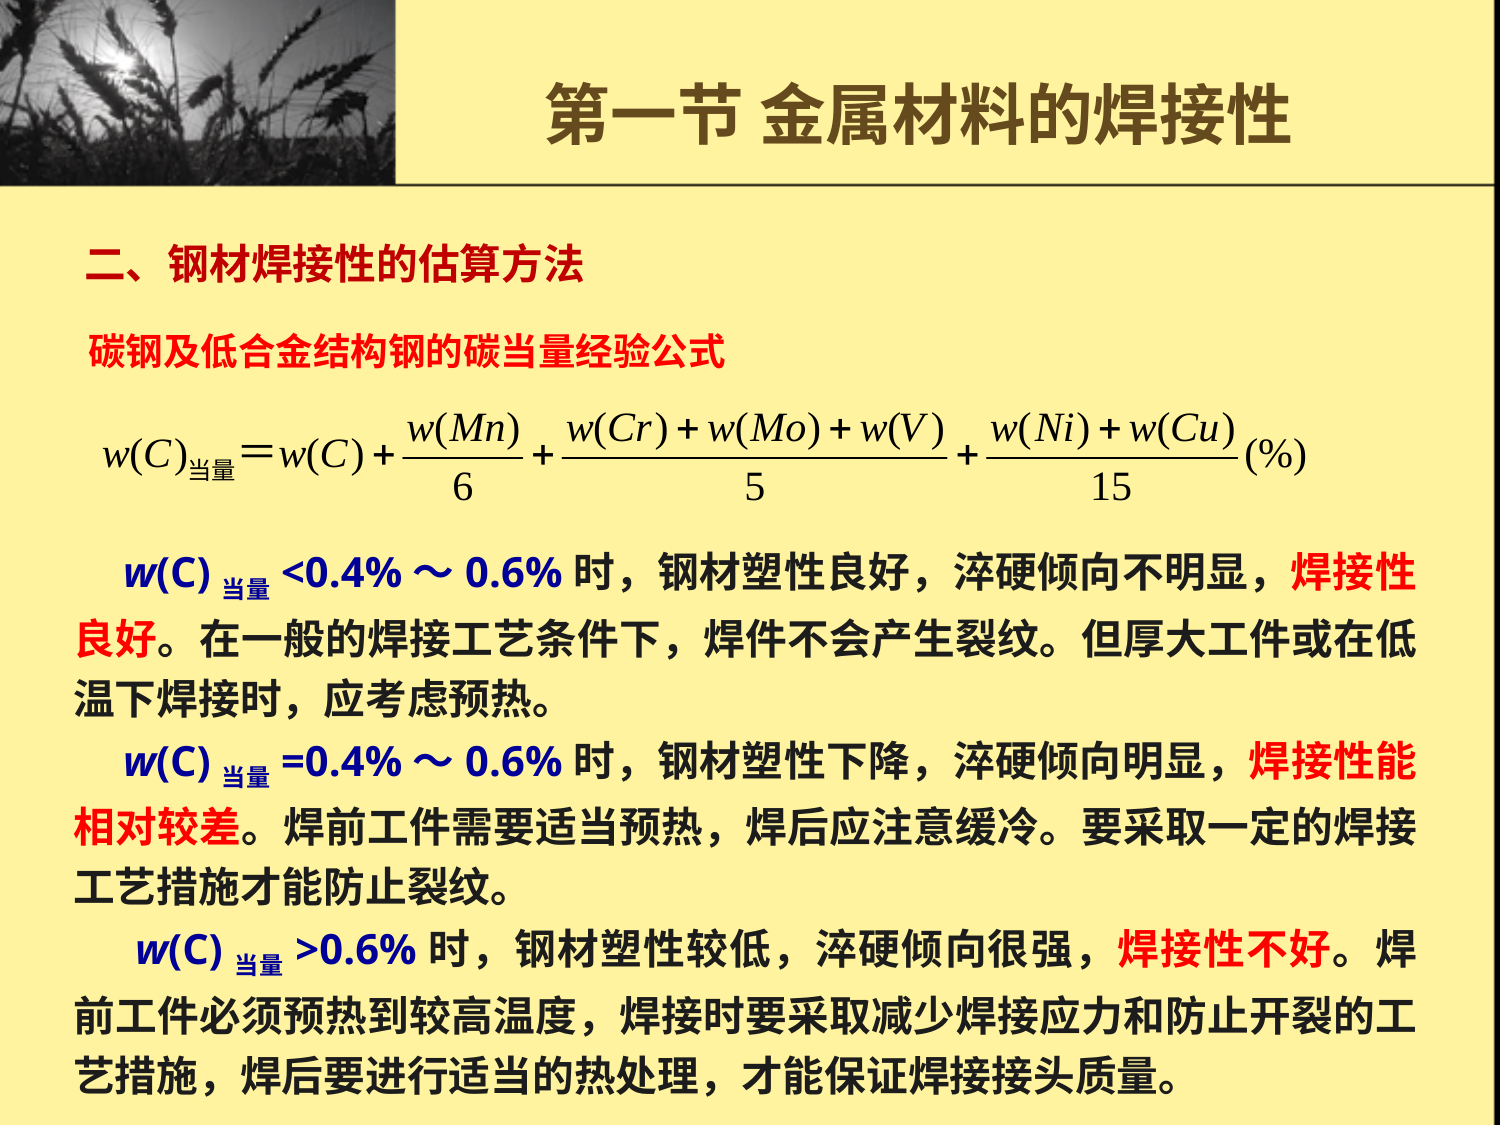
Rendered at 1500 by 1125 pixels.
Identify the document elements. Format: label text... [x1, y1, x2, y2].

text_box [94, 401, 1313, 510]
text_box 二、钢材焊接性的估算方法 [69, 230, 601, 295]
picture [0, 0, 1500, 1125]
title 第一节 金属材料的焊接性 [425, 14, 1413, 211]
text_box w(C)当量<0.4%～0.6%时，钢材塑性良好，淬硬倾向不明显，焊接性良好。在一般的焊接工艺条件下，焊件不会产生裂纹。但厚大工件或在低温下焊接时，应考虑预热。 w(C)当量=0.4%～0.6%时，钢材塑性下降，淬硬倾向明显，焊接性能相对较差。焊前工件需要适当预热，焊后应注意缓冷。要采取一定的焊接工艺措施才能防止裂纹。 w(C)当量>0.6%时，钢材塑性较低，淬硬倾向很强，焊接性不好。焊前工件必须预热到较高温度，焊接时要采取减少焊接应力和防止开裂的工艺措施，焊后要进行适当的热处理，才能保证焊接接头质量。 [58, 527, 1432, 1107]
text_box 碳钢及低合金结构钢的碳当量经验公式 [23, 320, 1312, 381]
